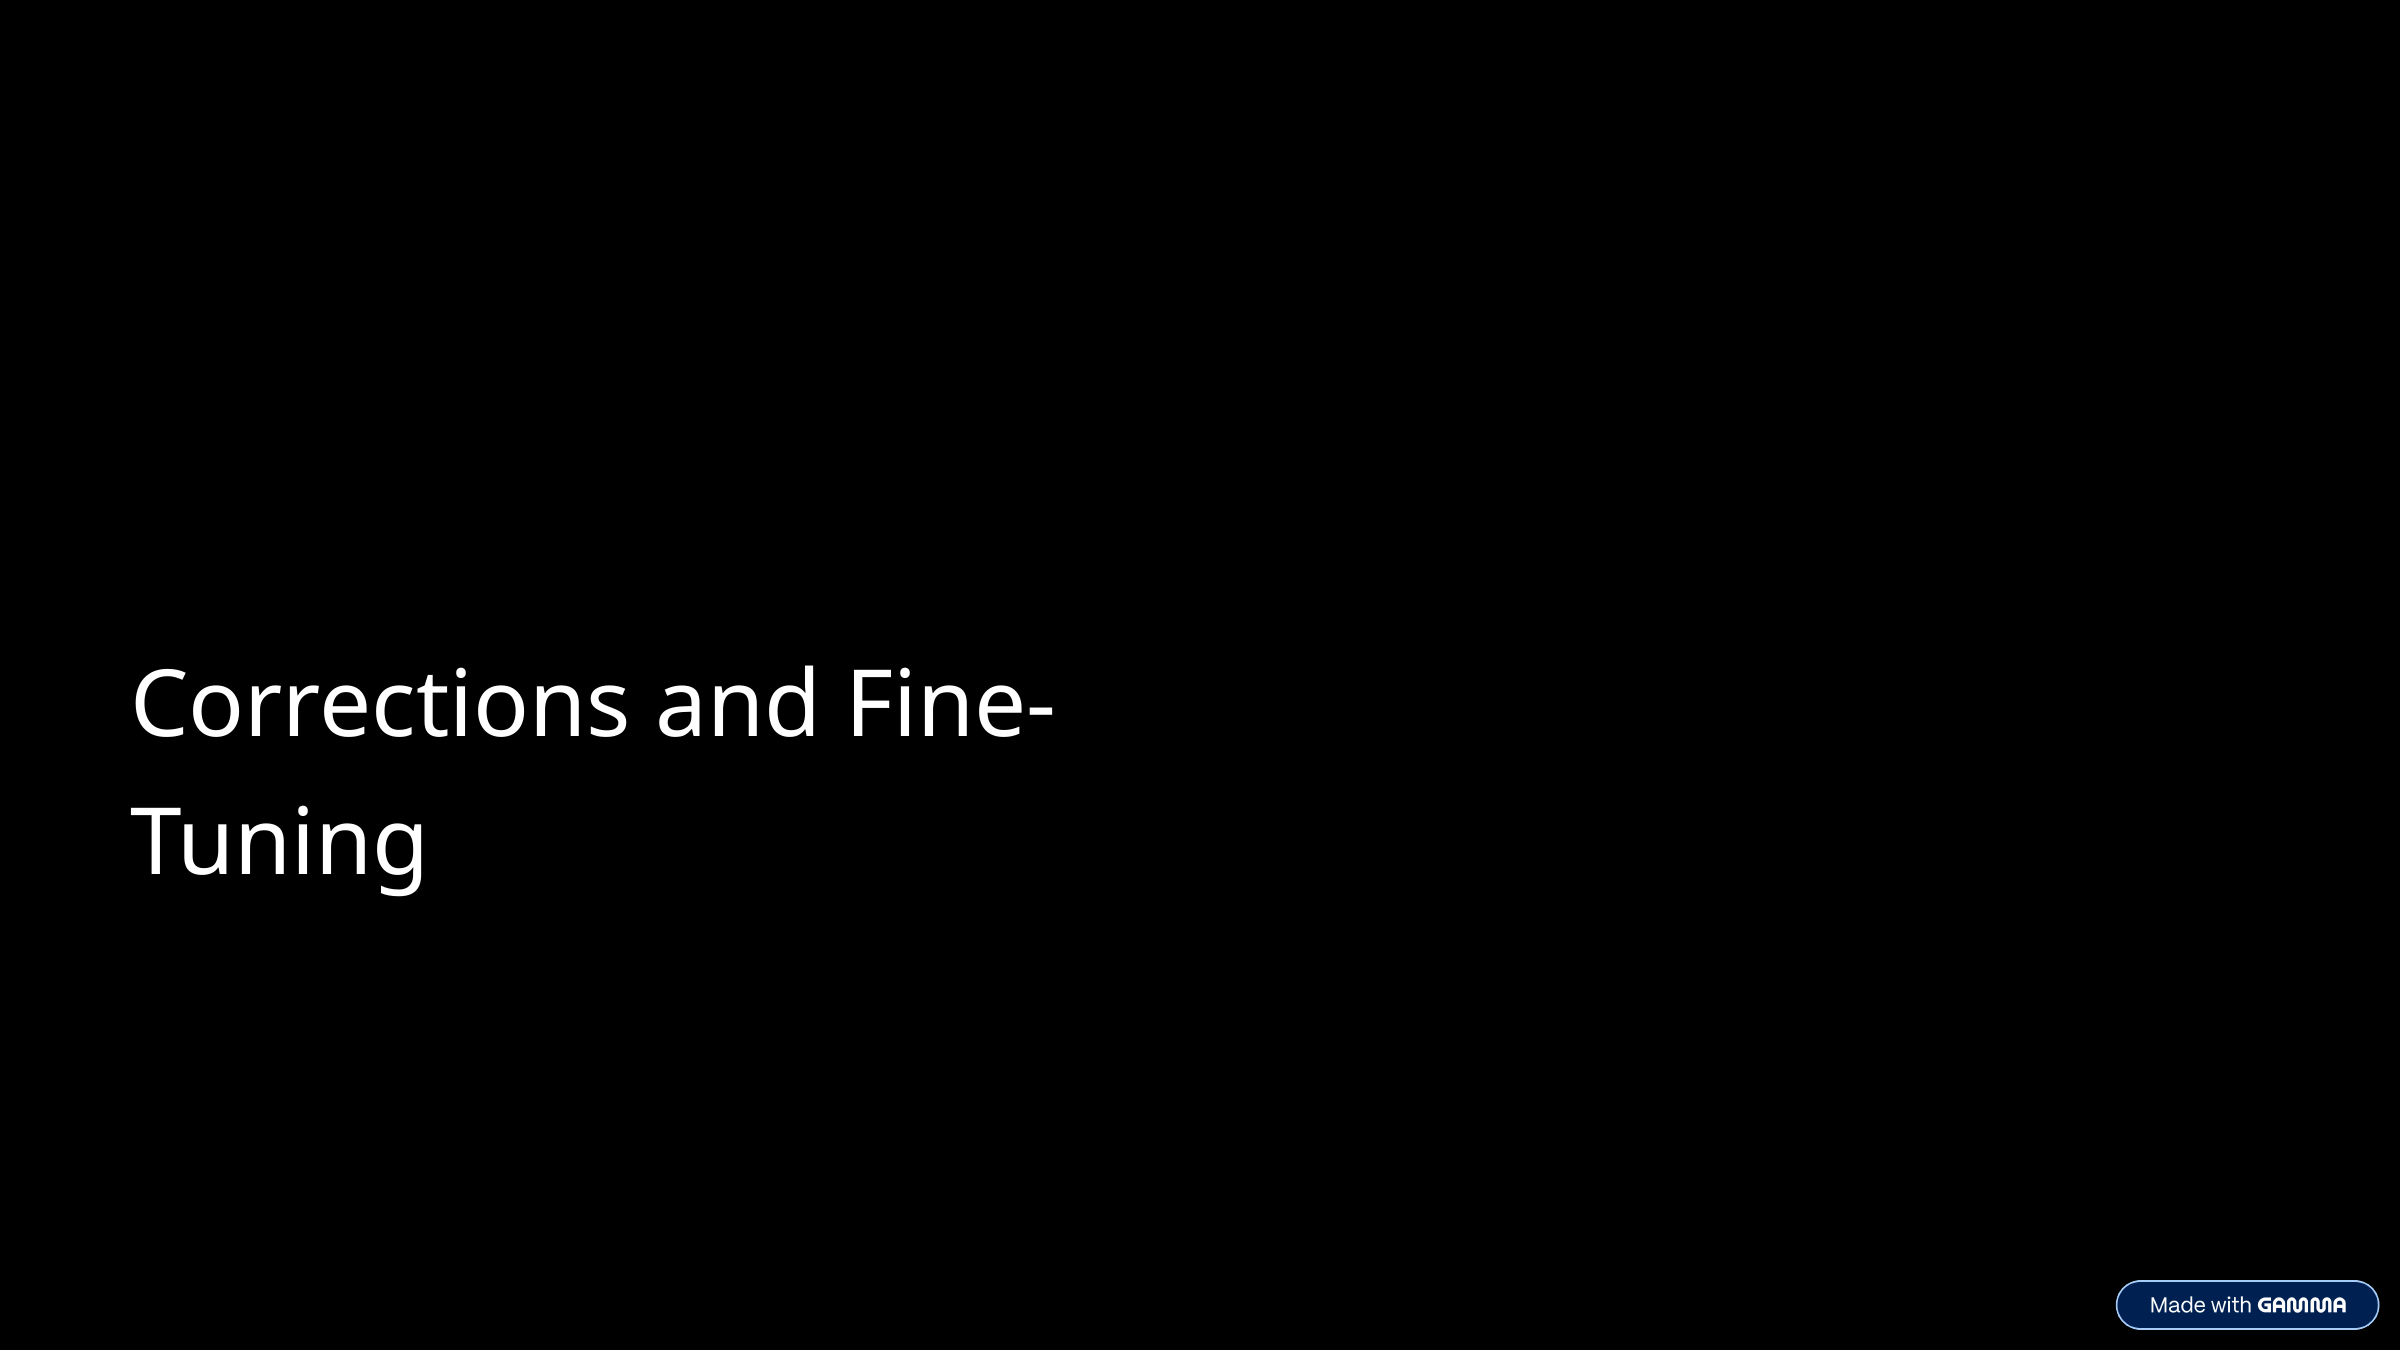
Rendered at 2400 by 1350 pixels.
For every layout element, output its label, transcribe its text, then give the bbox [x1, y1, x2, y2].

text_box Corrections and Fine-Tuning [130, 616, 1337, 734]
picture [2106, 1271, 2389, 1339]
